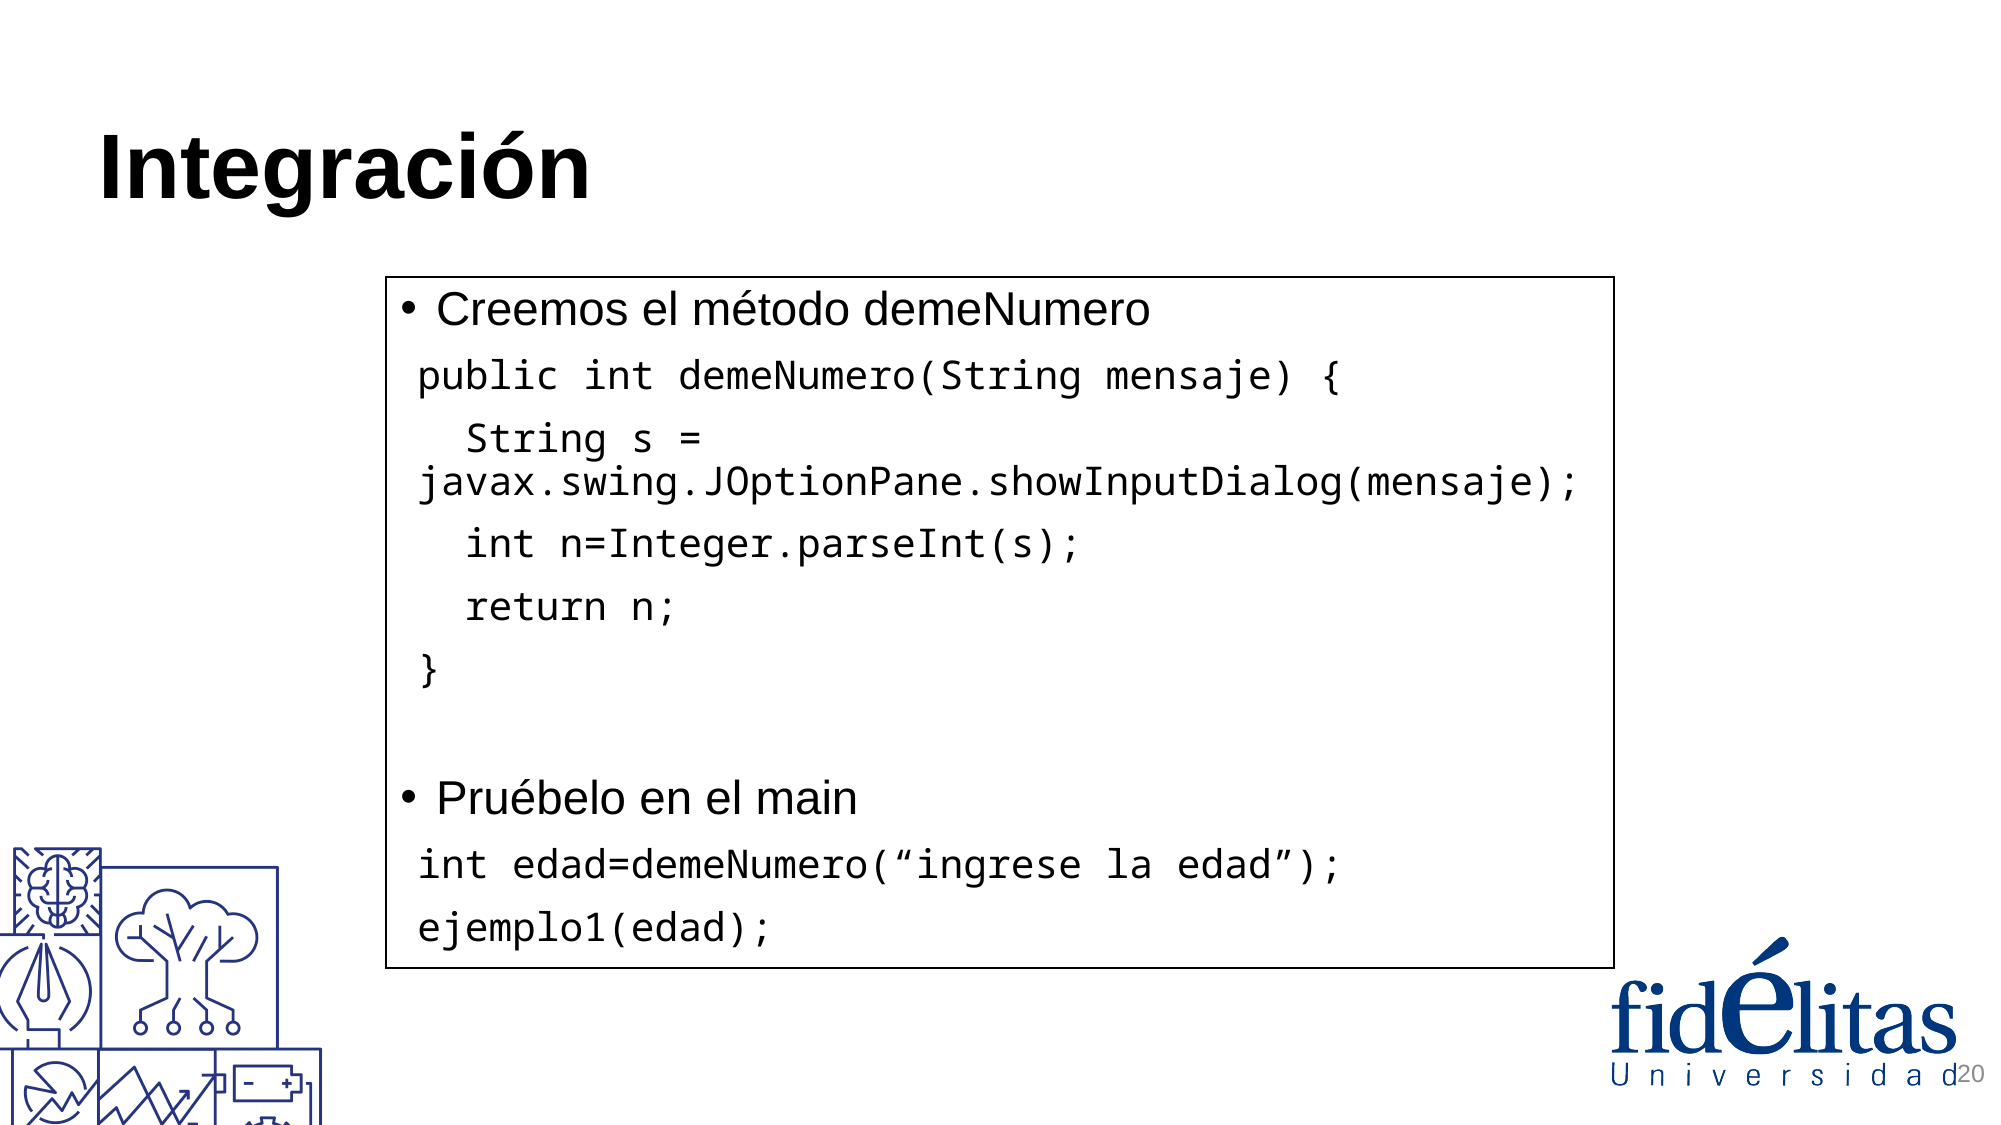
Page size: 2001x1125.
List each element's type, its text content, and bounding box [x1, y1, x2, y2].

text_box Creemos el método demeNumero public int demeNumero(String mensaje) { String s = javax.swing.JOptionPane.showInputDialog(mensaje); int n=Integer.parseInt(s); return n; } Pruébelo en el main int edad=demeNumero(“ingrese la edad”); ejemplo1(edad); [385, 278, 1615, 969]
picture [1553, 891, 2001, 1125]
slide_number 20 [1550, 1042, 2000, 1103]
picture [0, 763, 365, 1125]
text_box Integración [83, 59, 1916, 278]
